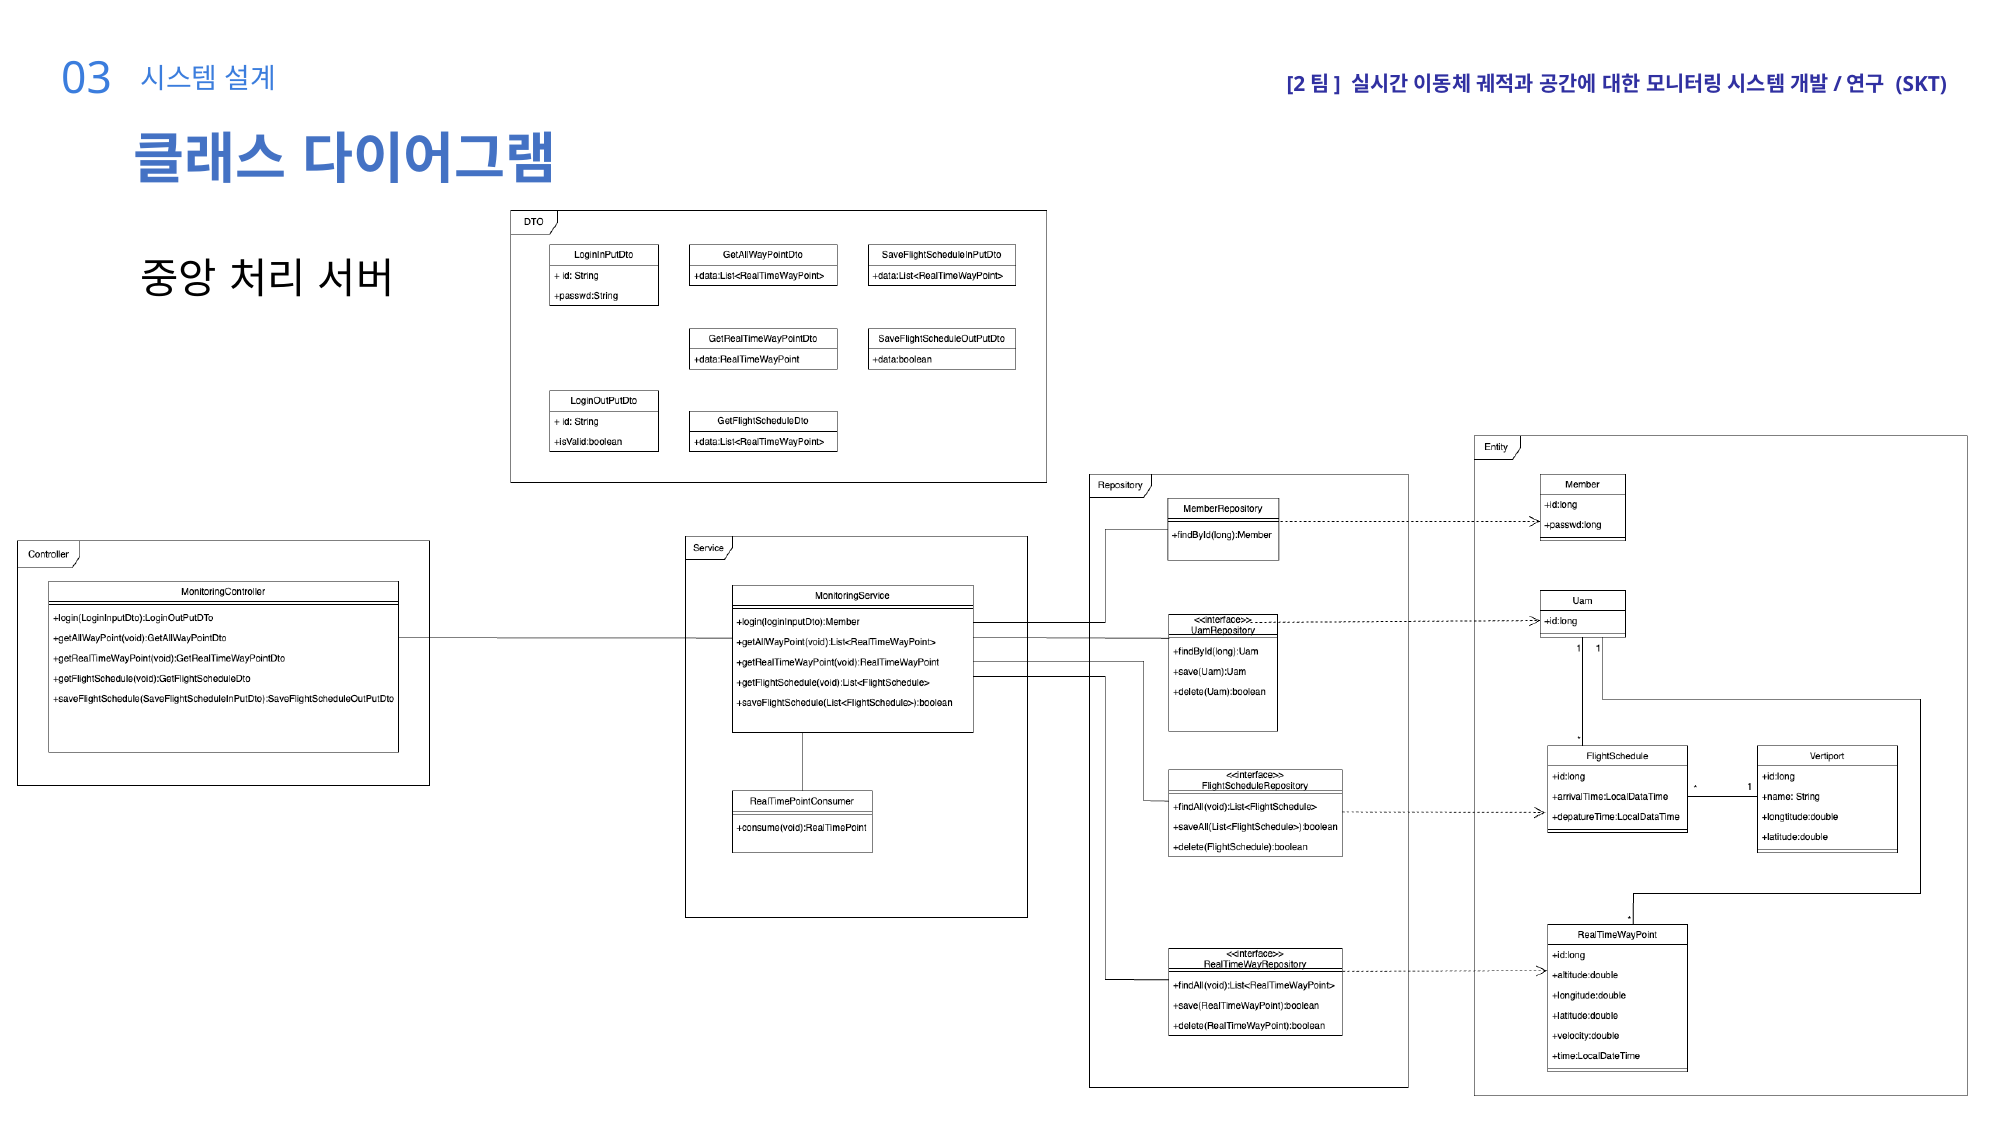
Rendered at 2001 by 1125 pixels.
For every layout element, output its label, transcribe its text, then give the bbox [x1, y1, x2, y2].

text_box 클래스 다이어그램 [119, 115, 573, 197]
text_box [2팀] 실시간 이동체 궤적과 공간에 대한 모니터링 시스템 개발/연구 (SKT) [1271, 63, 1968, 128]
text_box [46, 41, 387, 111]
picture [17, 210, 1968, 1096]
